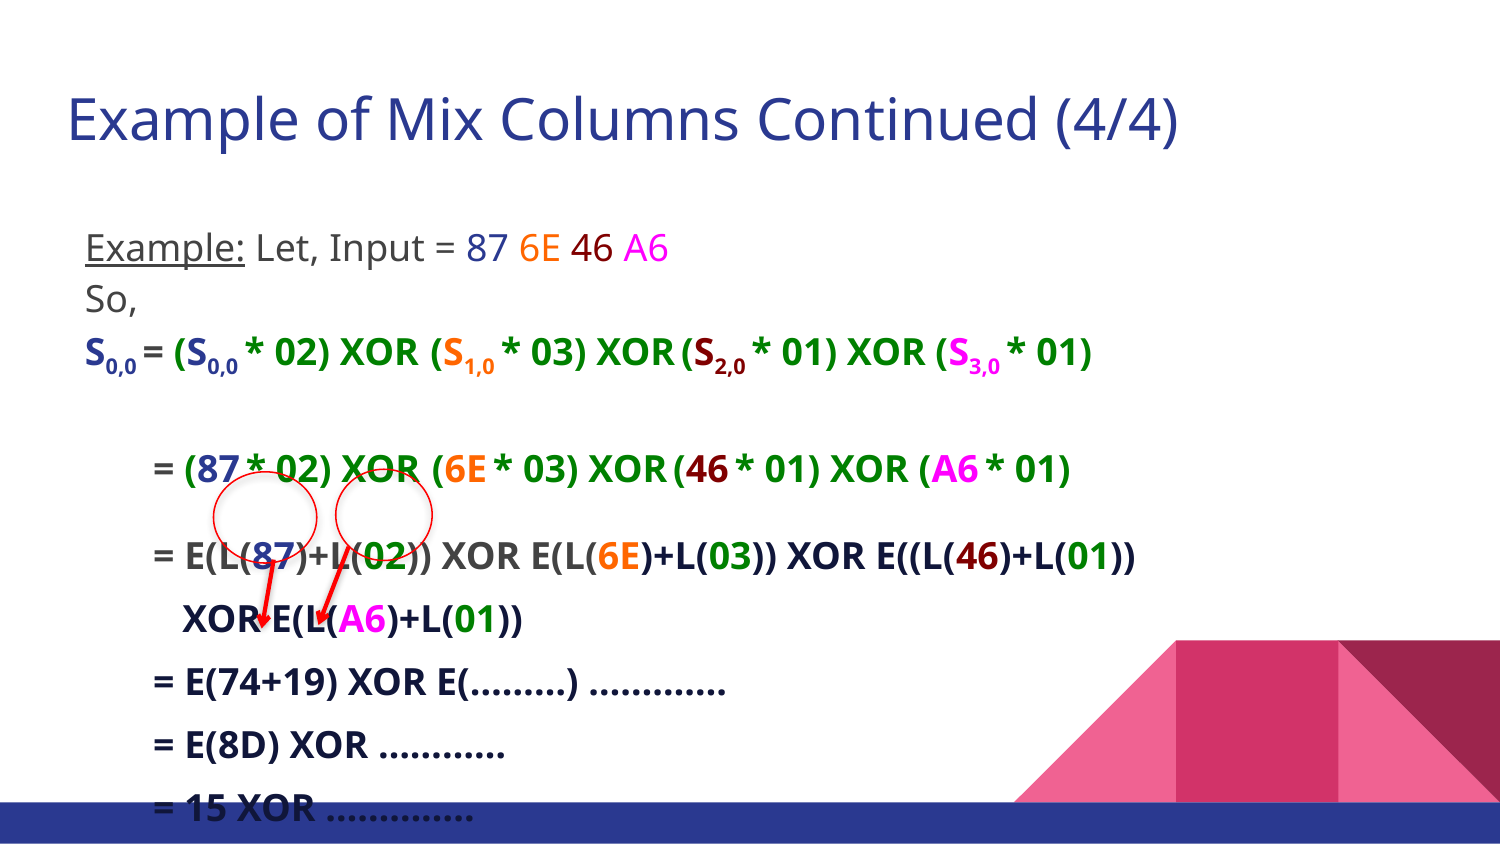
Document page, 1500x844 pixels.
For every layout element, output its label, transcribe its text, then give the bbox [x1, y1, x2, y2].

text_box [318, 546, 349, 626]
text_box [261, 559, 274, 629]
title Example of Mix Columns Continued (4/4) [51, 67, 1449, 167]
list Example: Let, Input = 87 6E 46 A6 So, S0,0 = (S0,0 * 02) XOR (S1,0 * 03) XOR (S2,0 * 01) XOR (S3,0 * 01) = (87 * 02) XOR (6E * 03) XOR (46 * 01) XOR (A6 * 01) = E(L(87)+L(02)) XOR E(L(6E)+L(03)) XOR E((L(46)+L(01)) XOR E(L(A6)+L(01)) = E(74+19) XOR E(………) …………. = E(8D) XOR ………… = 15 XOR ………….. [51, 201, 1449, 806]
text_box [212, 471, 318, 564]
text_box [334, 468, 433, 562]
